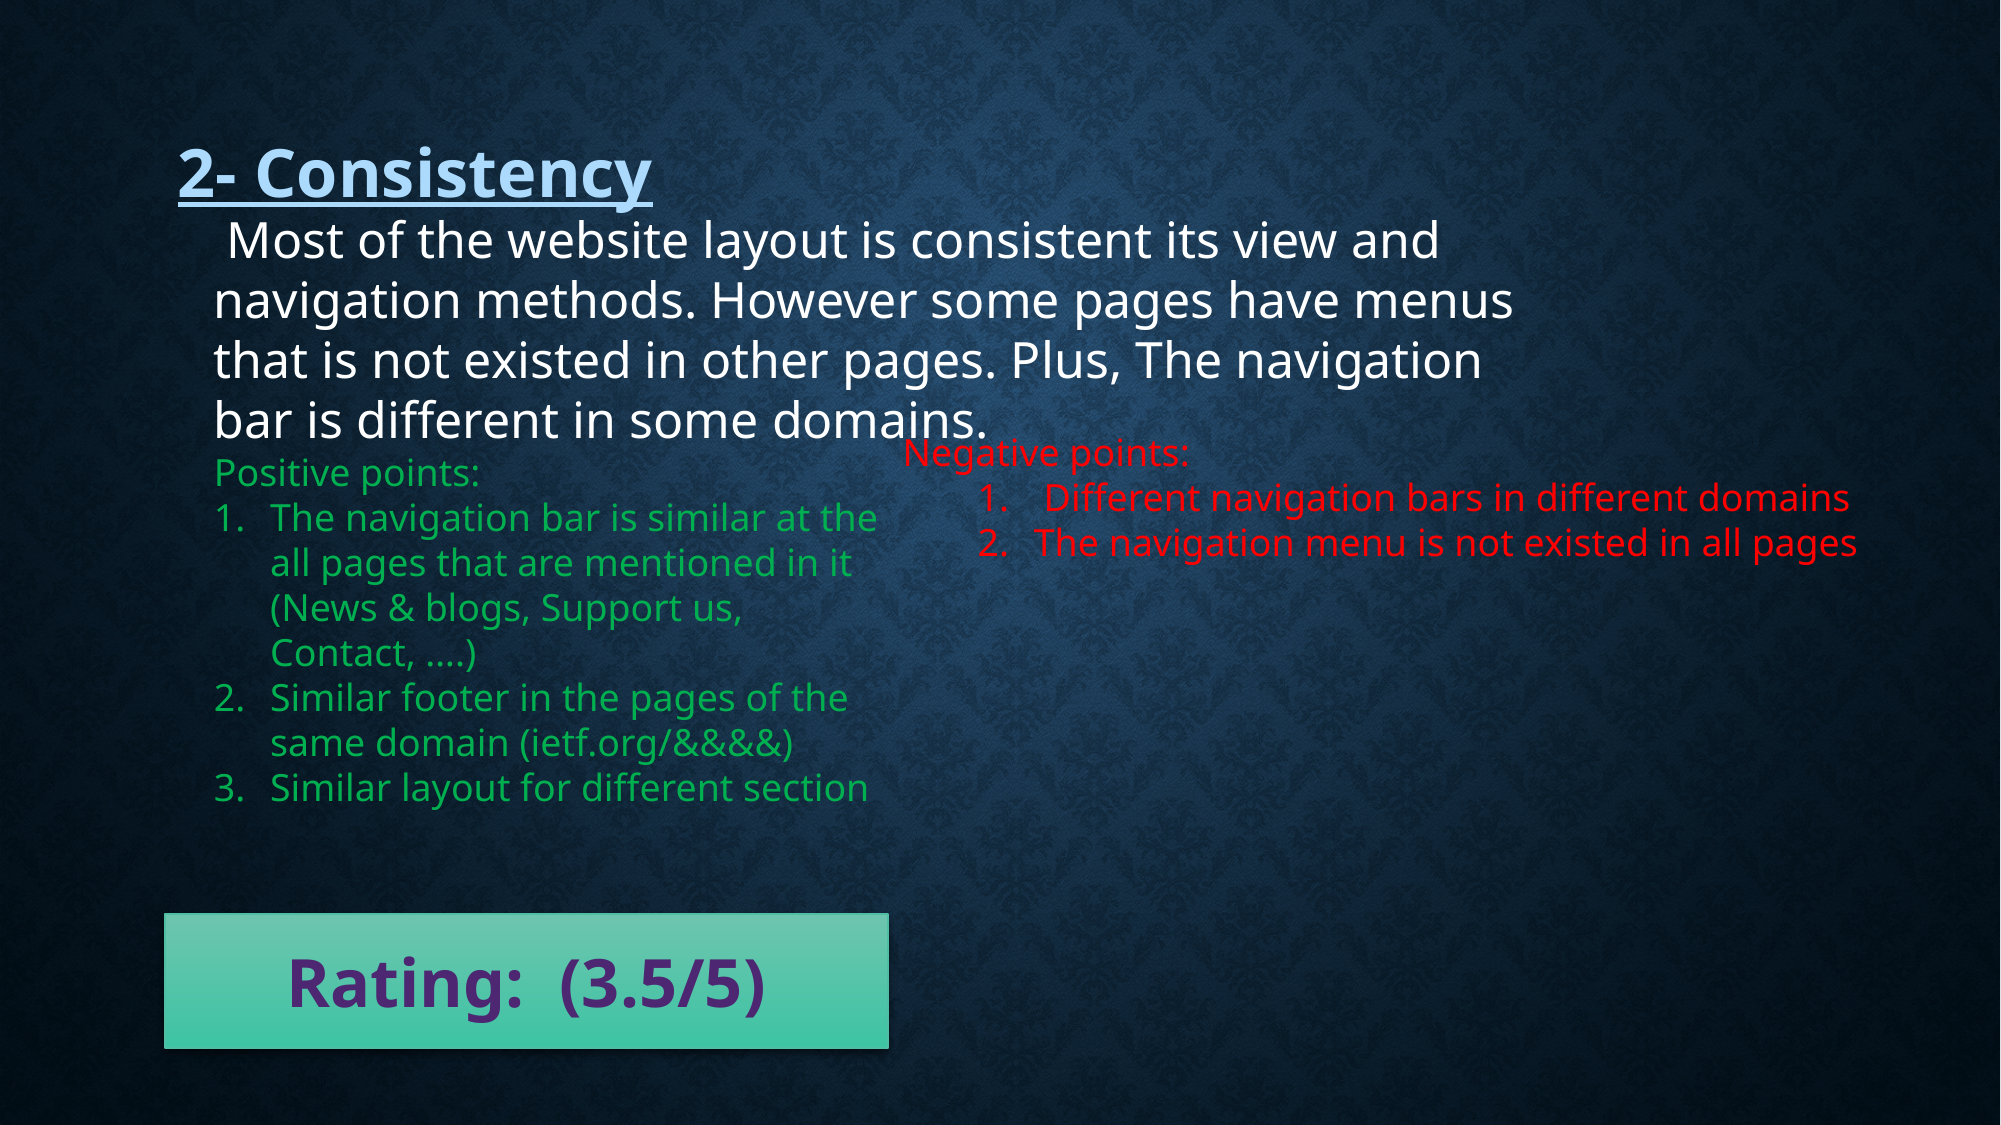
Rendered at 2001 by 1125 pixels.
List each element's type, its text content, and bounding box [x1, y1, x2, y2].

text_box Negative points: Different navigation bars in different domains The navigation menu is not existed in all pages [887, 421, 1930, 617]
text_box Positive points: The navigation bar is similar at the all pages that are mentioned in it (News & blogs, Support us, Contact, ….) Similar footer in the pages of the same domain (ietf.org/&&&&) Similar layout for different section [199, 441, 911, 817]
text_box 2- Consistency [162, 123, 963, 218]
text_box Most of the website layout is consistent its view and navigation methods. However some pages have menus that is not existed in other pages. Plus, The navigation bar is different in some domains. [199, 200, 1577, 441]
text_box Rating: (3.5/5) [164, 913, 889, 1049]
